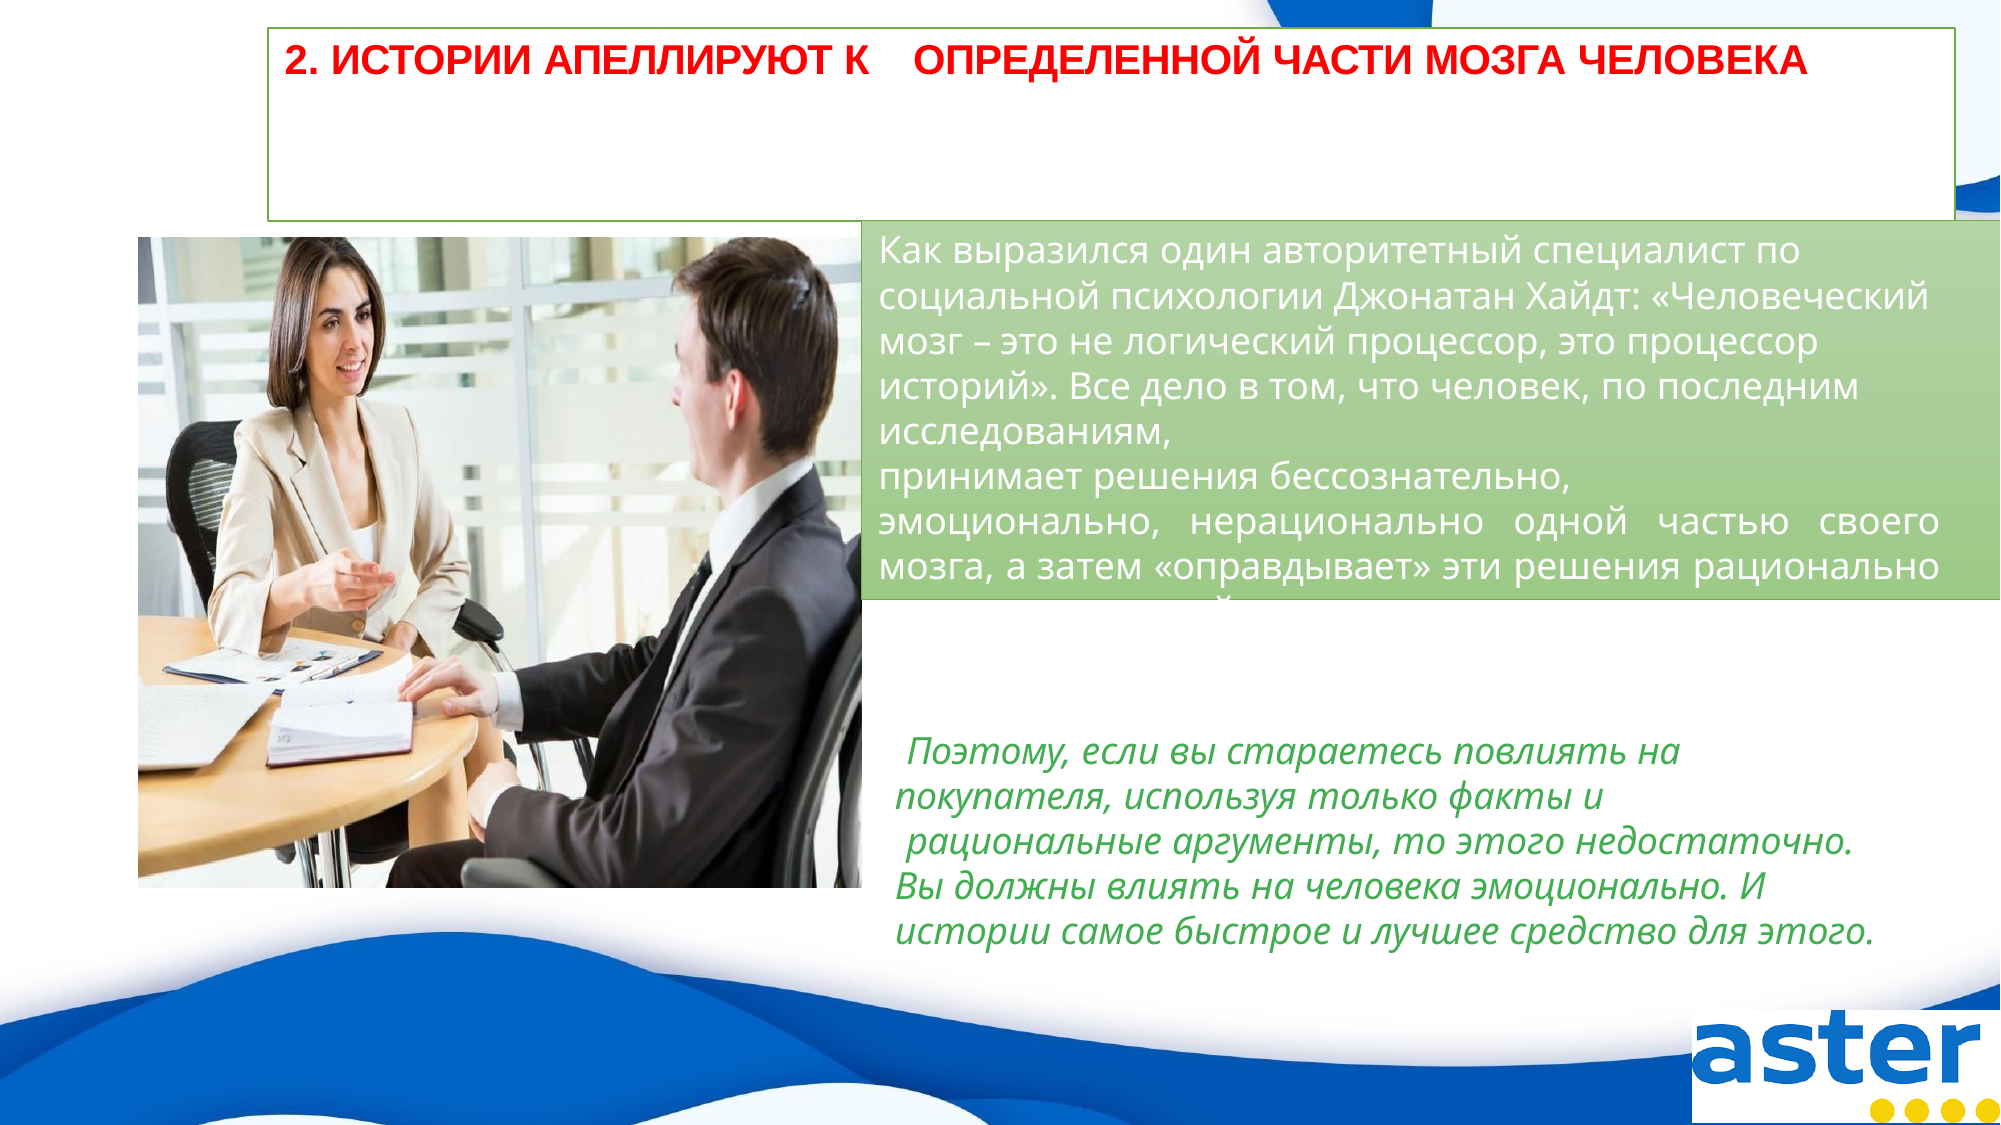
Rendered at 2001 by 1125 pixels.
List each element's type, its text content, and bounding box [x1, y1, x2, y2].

title 2. ИСТОРИИ АПЕЛЛИРУЮТ К ОПРЕДЕЛЕННОЙ ЧАСТИ МОЗГА ЧЕЛОВЕКА [267, 27, 1955, 219]
picture [0, 0, 2000, 1125]
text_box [137, 220, 2000, 1123]
